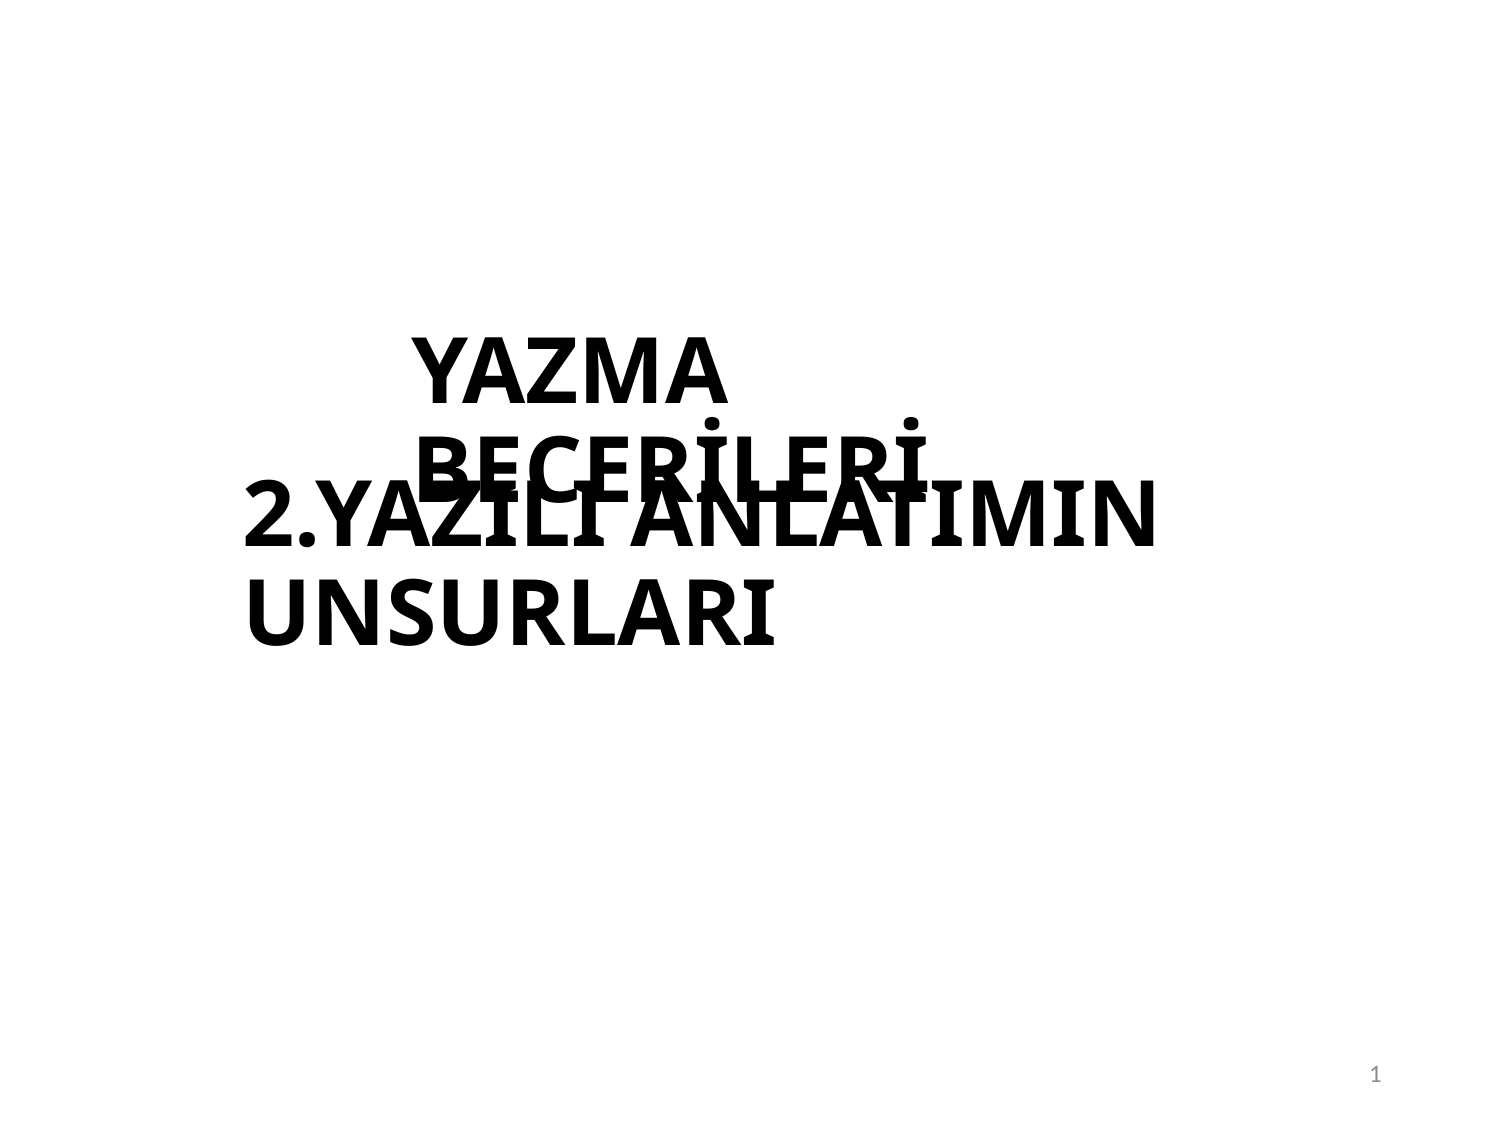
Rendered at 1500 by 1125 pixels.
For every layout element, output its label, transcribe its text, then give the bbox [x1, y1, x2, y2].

text_box YAZMA BECERİLERİ [396, 316, 1282, 437]
title 2.YAZILI ANLATIMIN UNSURLARI [227, 480, 1432, 654]
slide_number 1 [1059, 1042, 1397, 1103]
